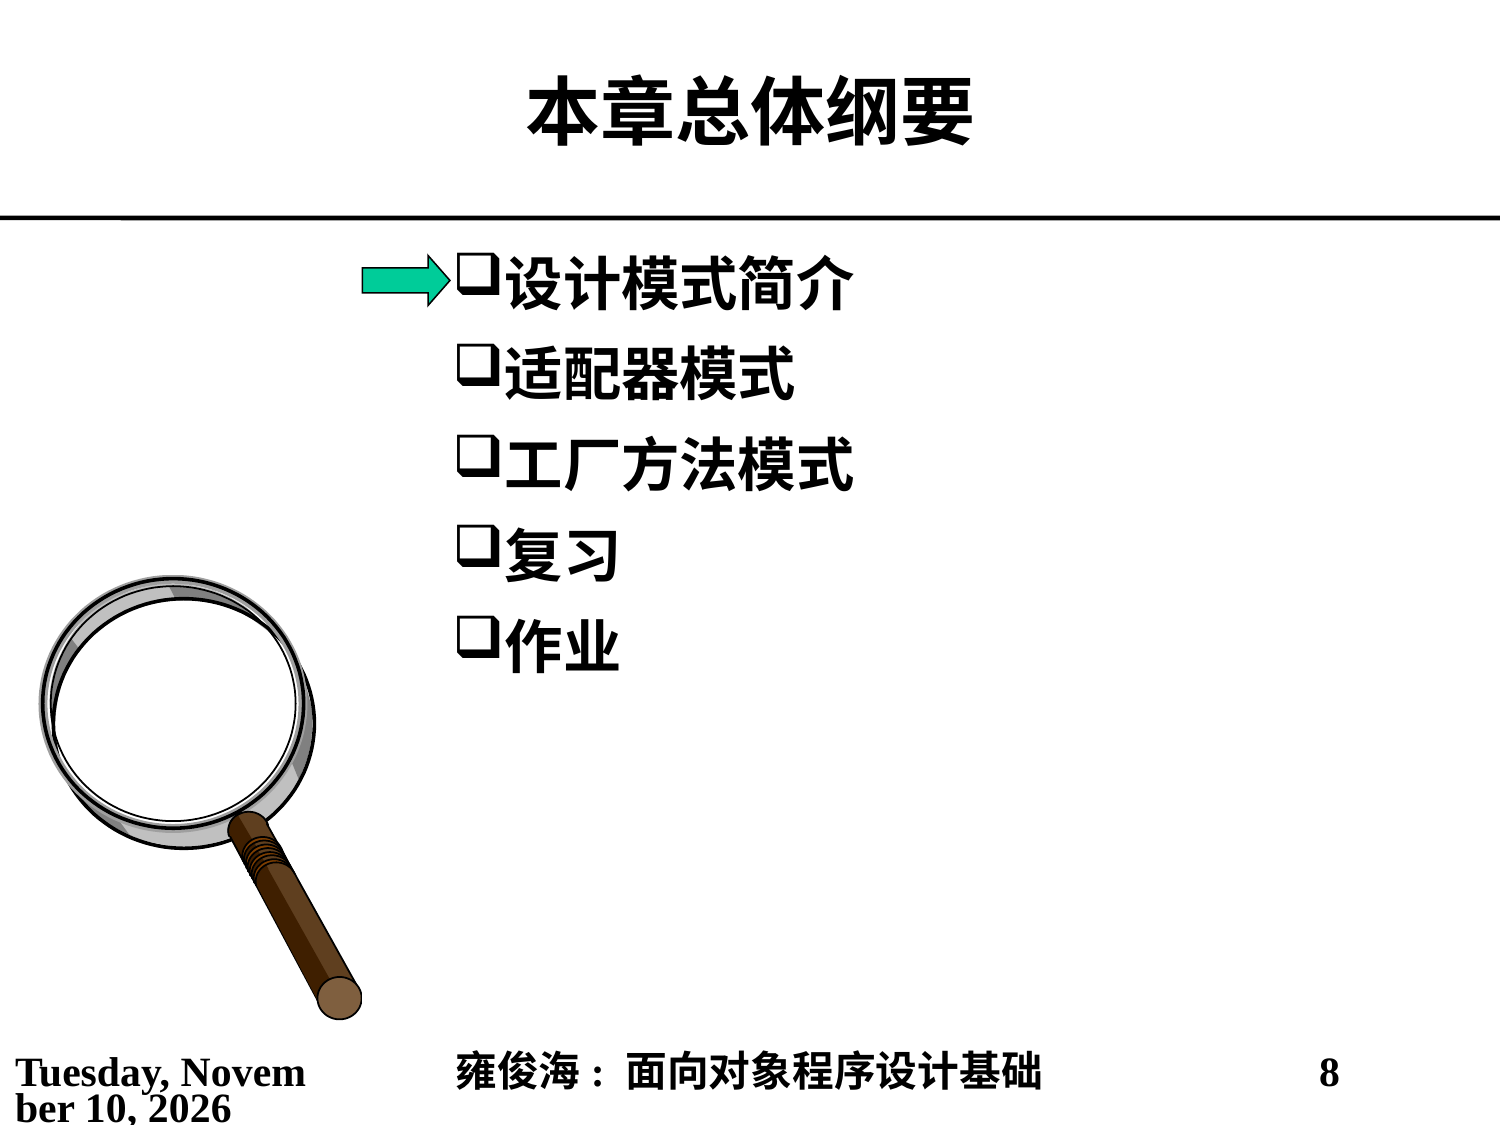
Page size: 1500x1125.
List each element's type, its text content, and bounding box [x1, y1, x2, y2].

text_box [362, 255, 450, 306]
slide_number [0, 1042, 337, 1103]
footer 雍俊海: 面向对象程序设计基础 [337, 1042, 1161, 1103]
list 设计模式简介 适配器模式 工厂方法模式 复习 作业 [437, 239, 1425, 1042]
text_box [37, 574, 363, 1022]
slide_number 8 [1161, 1042, 1499, 1103]
title 本章总体纲要 [0, 0, 1500, 217]
